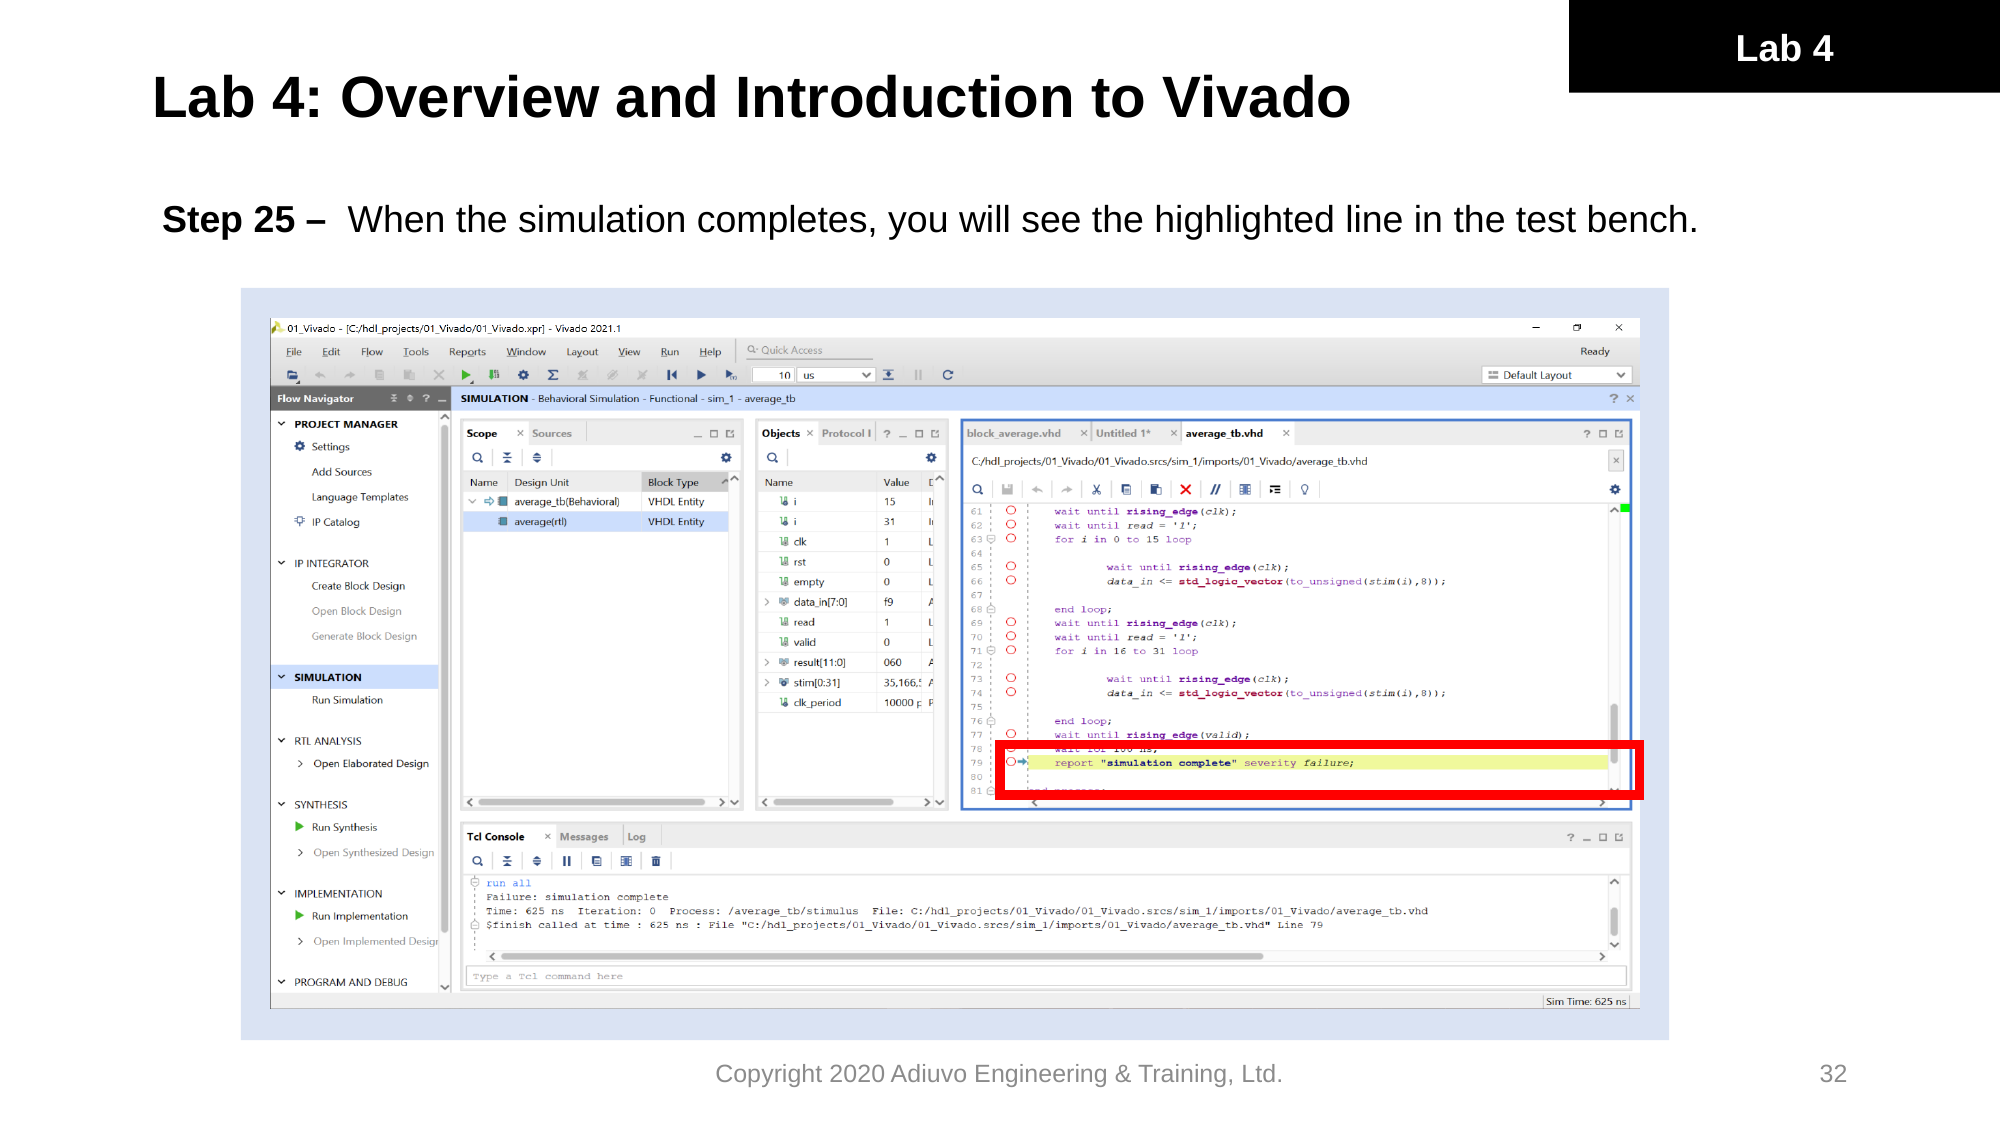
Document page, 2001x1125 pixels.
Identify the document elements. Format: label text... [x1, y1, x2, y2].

footer Copyright 2020 Adiuvo Engineering & Training, Ltd. [662, 1042, 1338, 1103]
text_box [240, 287, 1670, 1041]
text_box Step 25 – When the simulation completes, you will see the highlighted line in the test bench. [147, 187, 1873, 248]
picture [270, 318, 1640, 1009]
text_box Lab 4 [1568, 0, 2000, 94]
title Lab 4: Overview and Introduction to Vivado [137, 59, 1863, 153]
slide_number 32 [1412, 1042, 1863, 1103]
